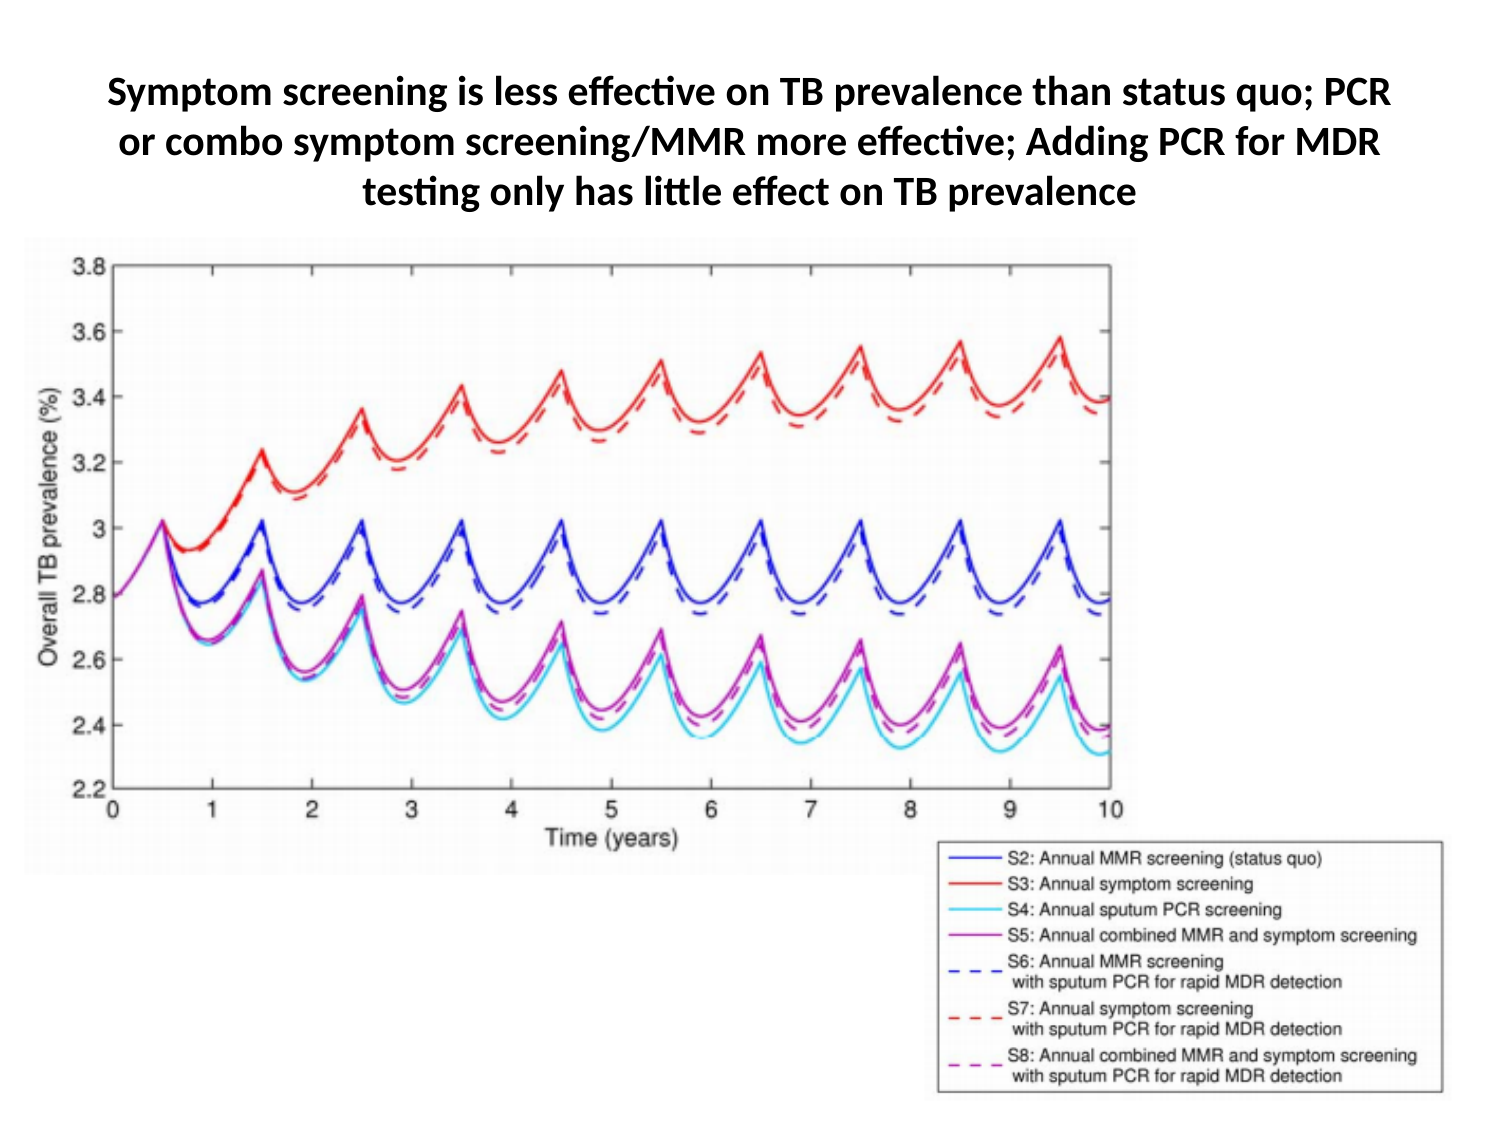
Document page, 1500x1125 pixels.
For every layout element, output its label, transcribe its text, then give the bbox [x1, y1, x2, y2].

title Symptom screening is less effective on TB prevalence than status quo; PCR or combo symptom screening/MMR more effective; Adding PCR for MDR testing only has little effect on TB prevalence [75, 45, 1425, 233]
picture [24, 237, 1452, 1101]
